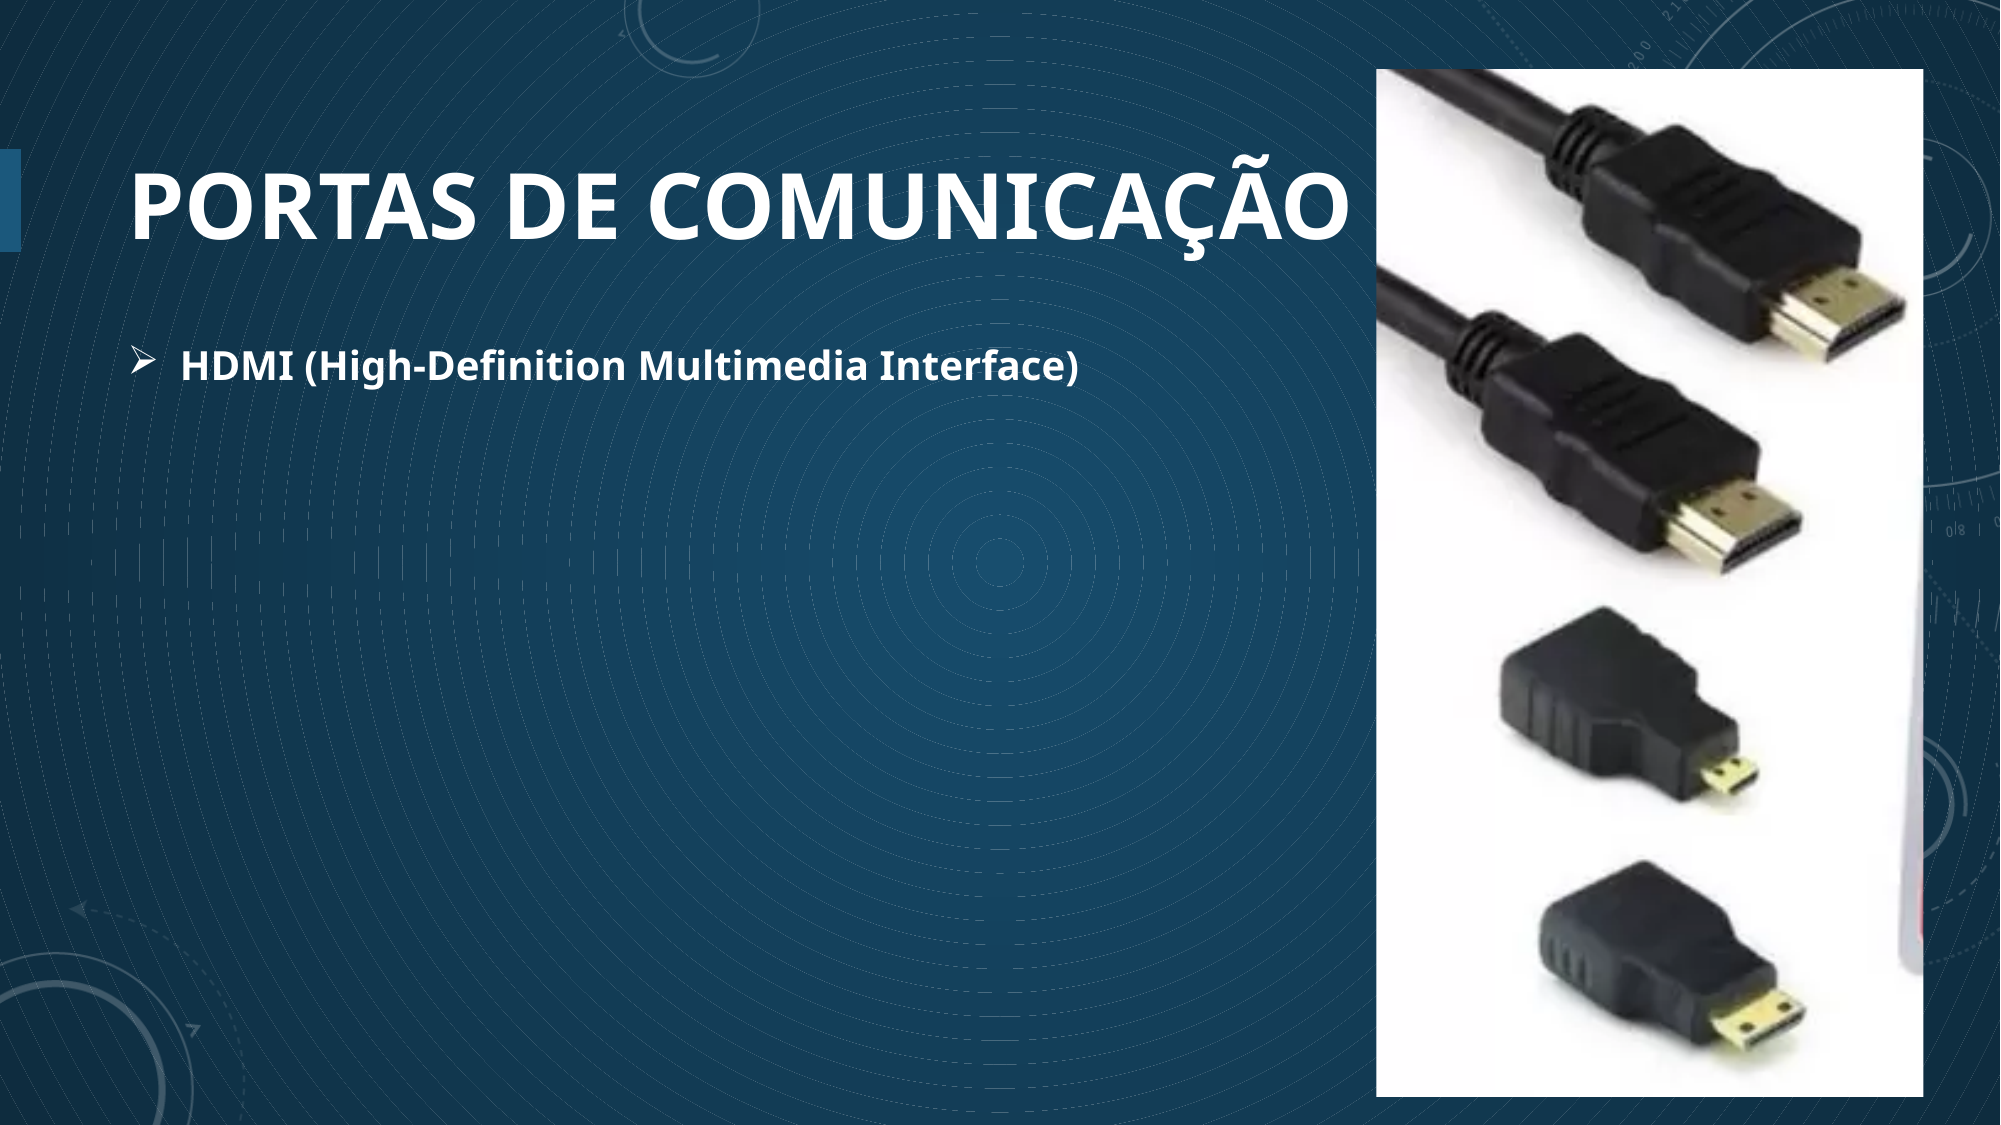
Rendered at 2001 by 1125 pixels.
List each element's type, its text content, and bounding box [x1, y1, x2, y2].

title Portas de comunicação [112, 99, 1370, 307]
picture [0, 0, 2000, 1125]
list HDMI (High-Definition Multimedia Interface) [112, 333, 1105, 436]
